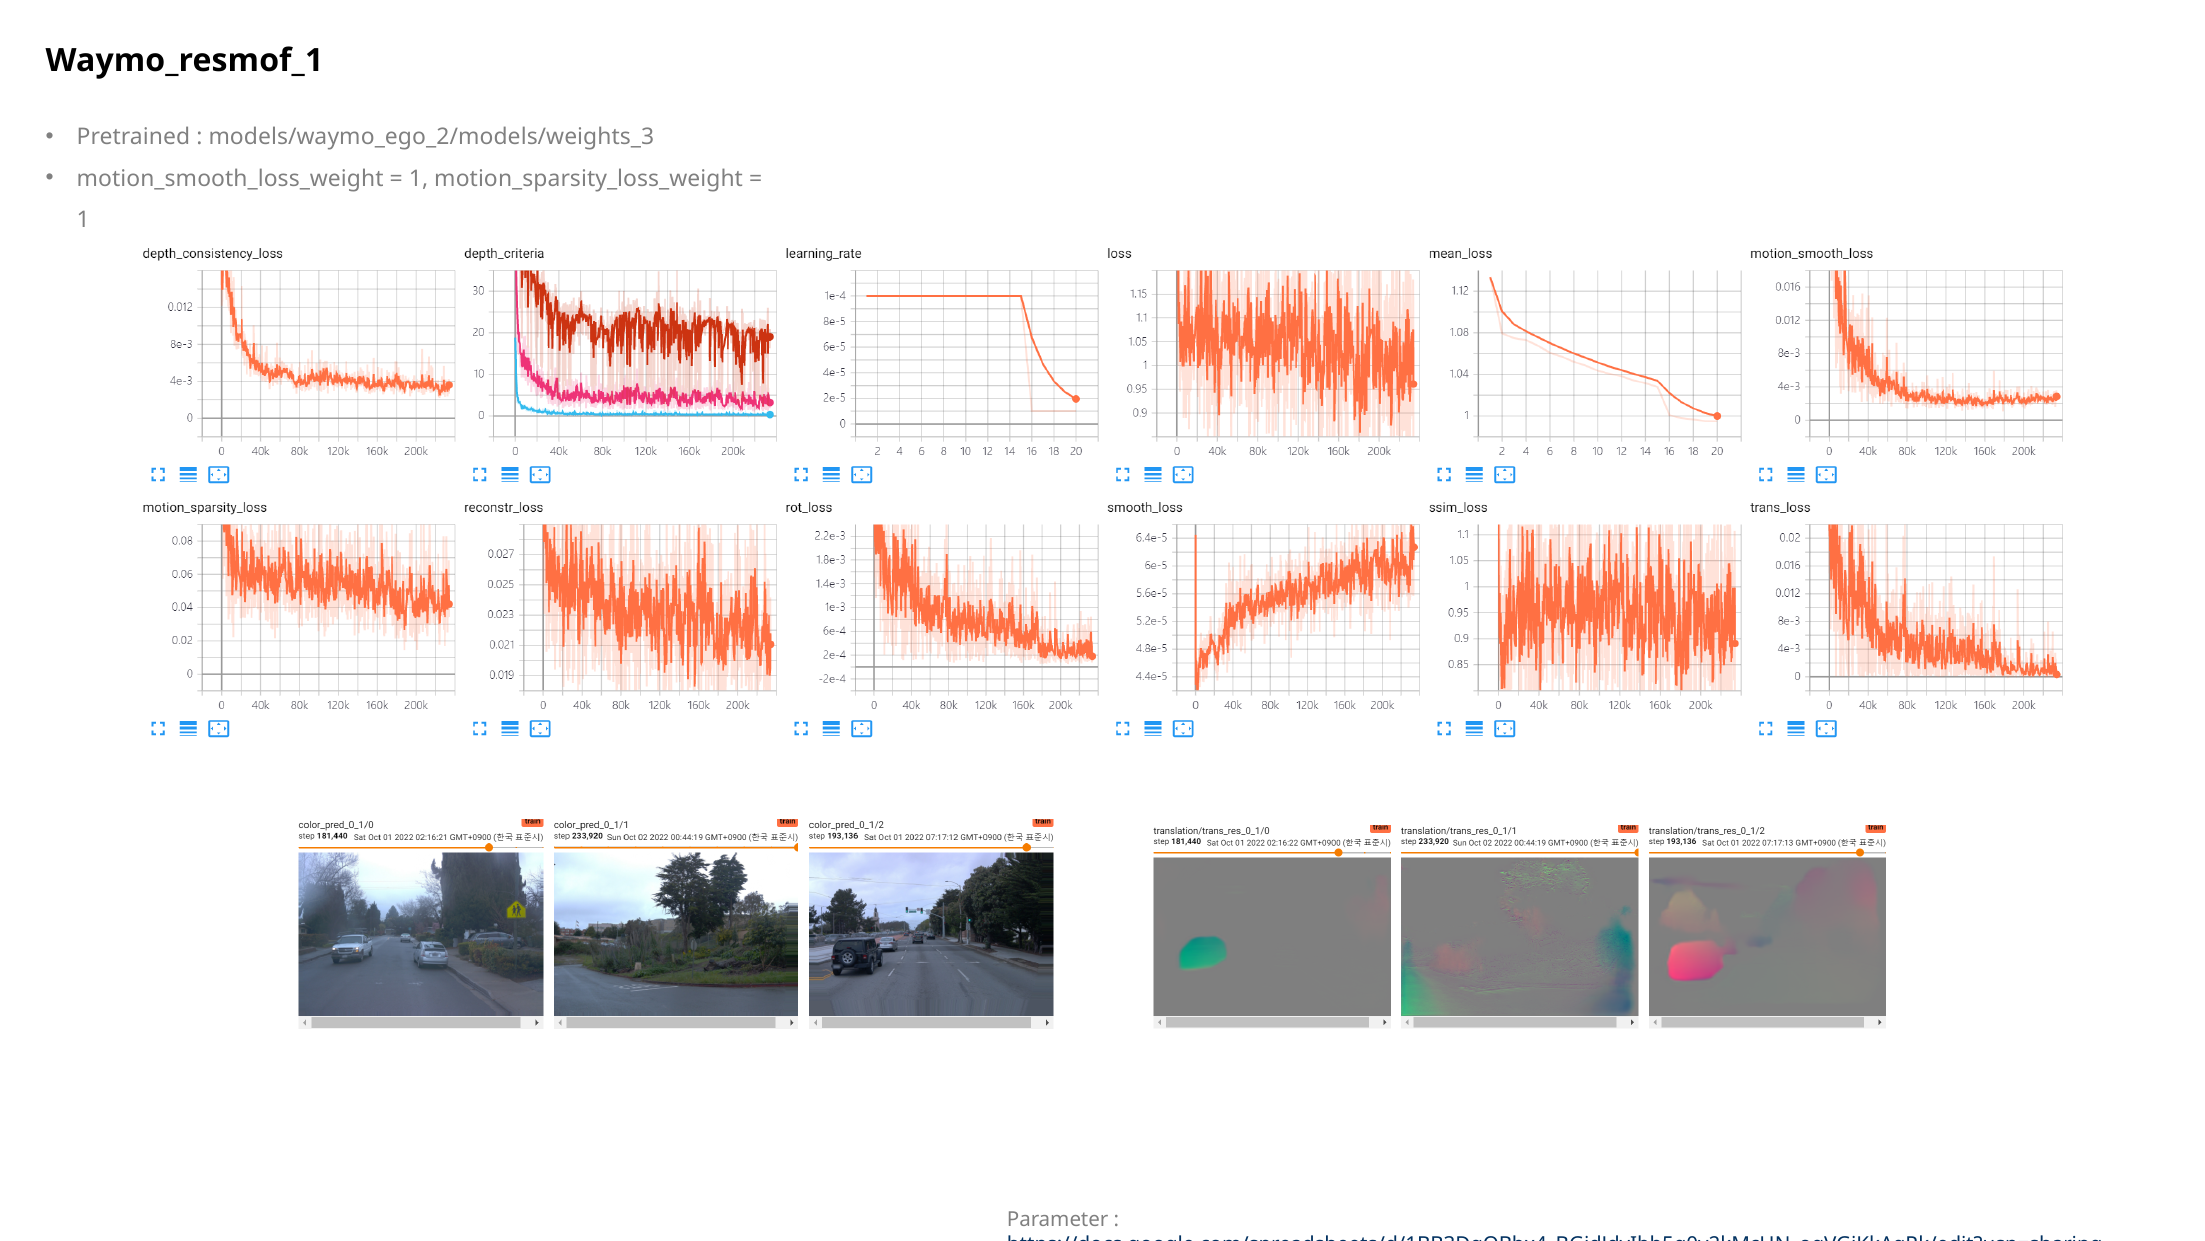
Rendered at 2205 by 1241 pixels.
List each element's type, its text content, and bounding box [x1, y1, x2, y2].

picture [293, 816, 1058, 1034]
text_box Pretrained : models/waymo_ego_2/models/weights_3 motion_smooth_loss_weight = 1, motion_sparsity_loss_weight = 1 [30, 101, 793, 240]
text_box Waymo_resmof_1 [30, 32, 378, 86]
picture [1147, 815, 1894, 1031]
picture [137, 243, 2068, 745]
text_box Parameter : https://docs.google.com/spreadsheets/d/1BB3DqQBbx4_BGjdJdvIbb5q0v2kMcHN_oqVGjKkAgRk/edit?usp=sharing [992, 1198, 2205, 1241]
